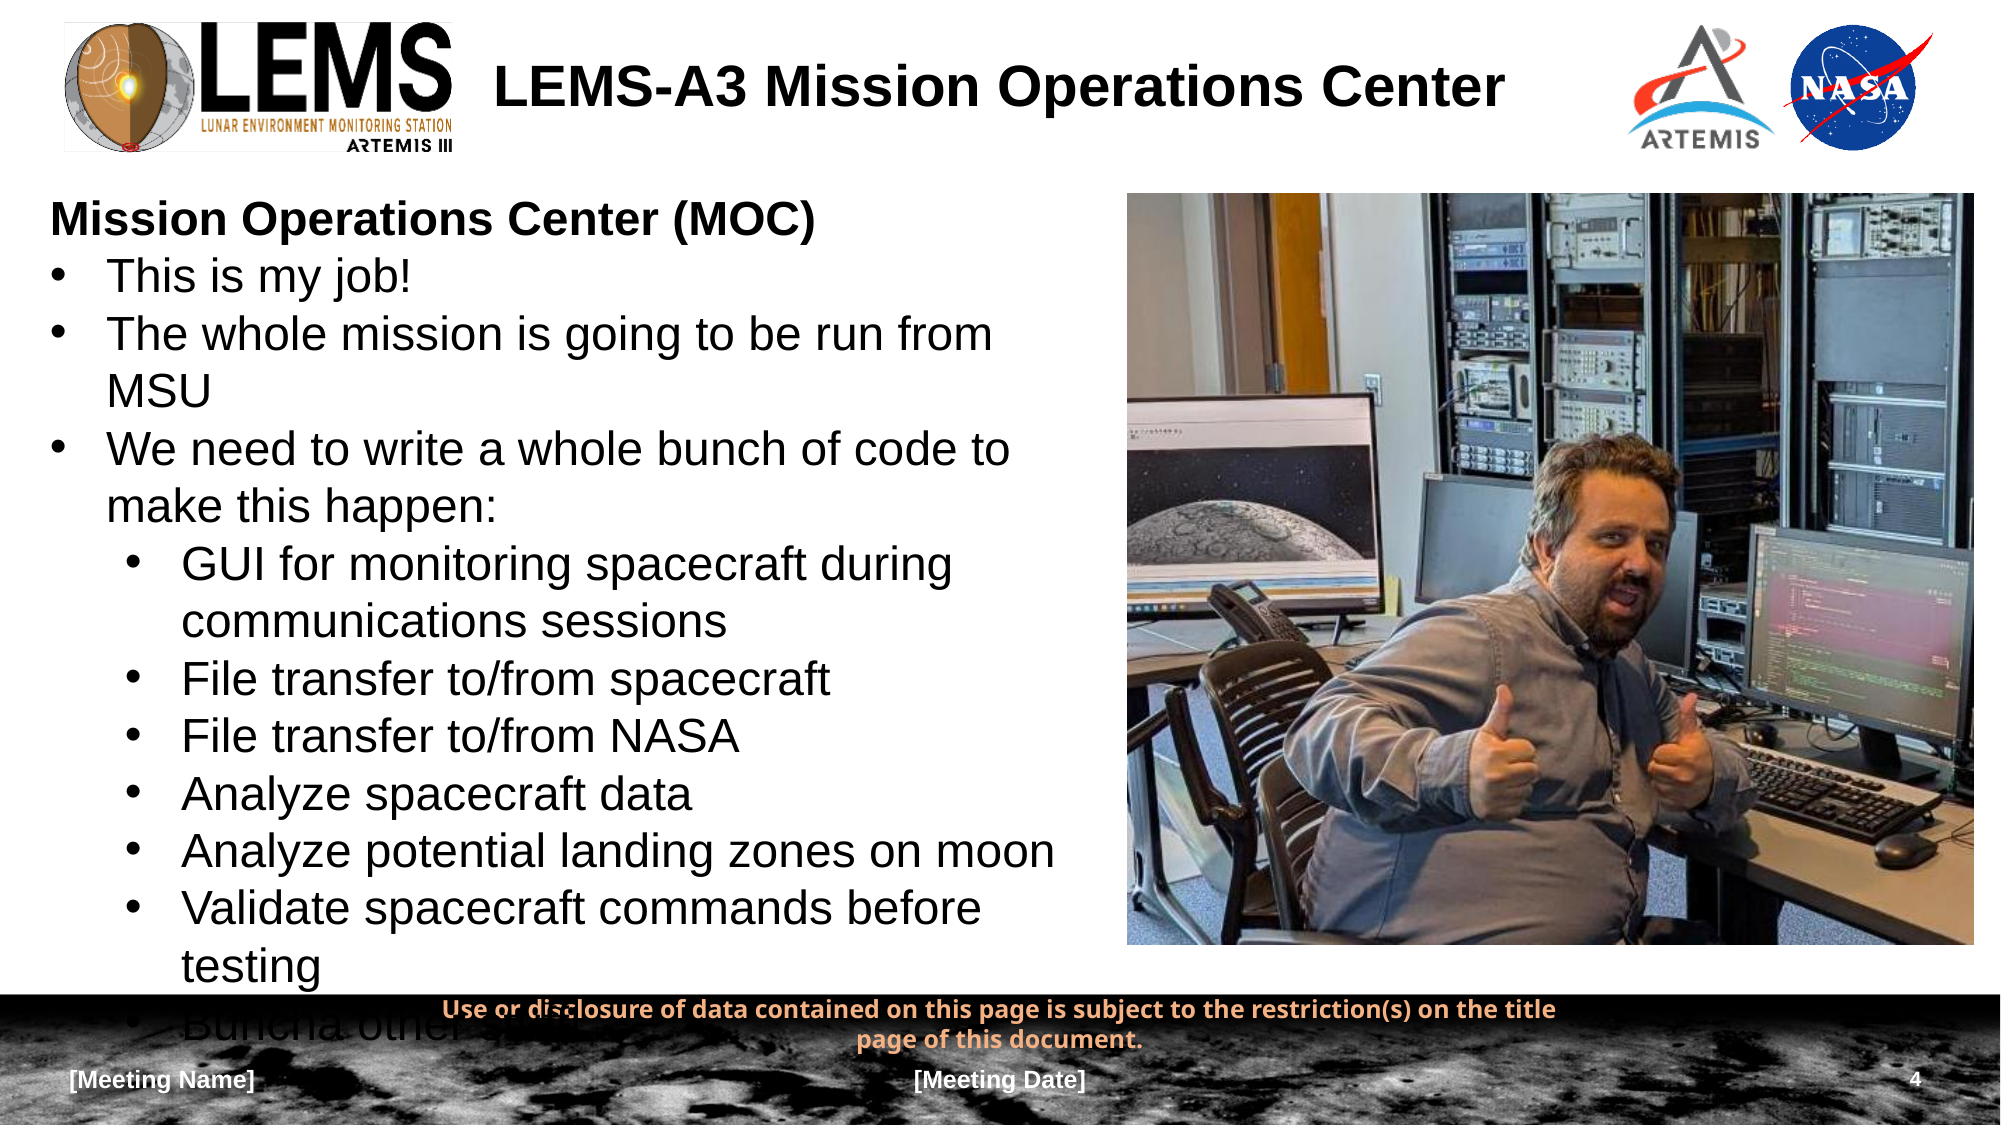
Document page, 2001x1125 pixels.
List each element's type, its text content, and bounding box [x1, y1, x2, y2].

text_box Mission Operations Center (MOC) This is my job! The whole mission is going to be run from MSU We need to write a whole bunch of code to make this happen: GUI for monitoring spacecraft during communications sessions File transfer to/from spacecraft File transfer to/from NASA Analyze spacecraft data Analyze potential landing zones on moon Validate spacecraft commands before testing Buncha other stuff! [34, 180, 1128, 1125]
picture [0, 0, 2001, 1125]
slide_number 4 [1857, 1057, 1937, 1096]
title LEMS-A3 Mission Operations Center [472, 44, 1528, 132]
